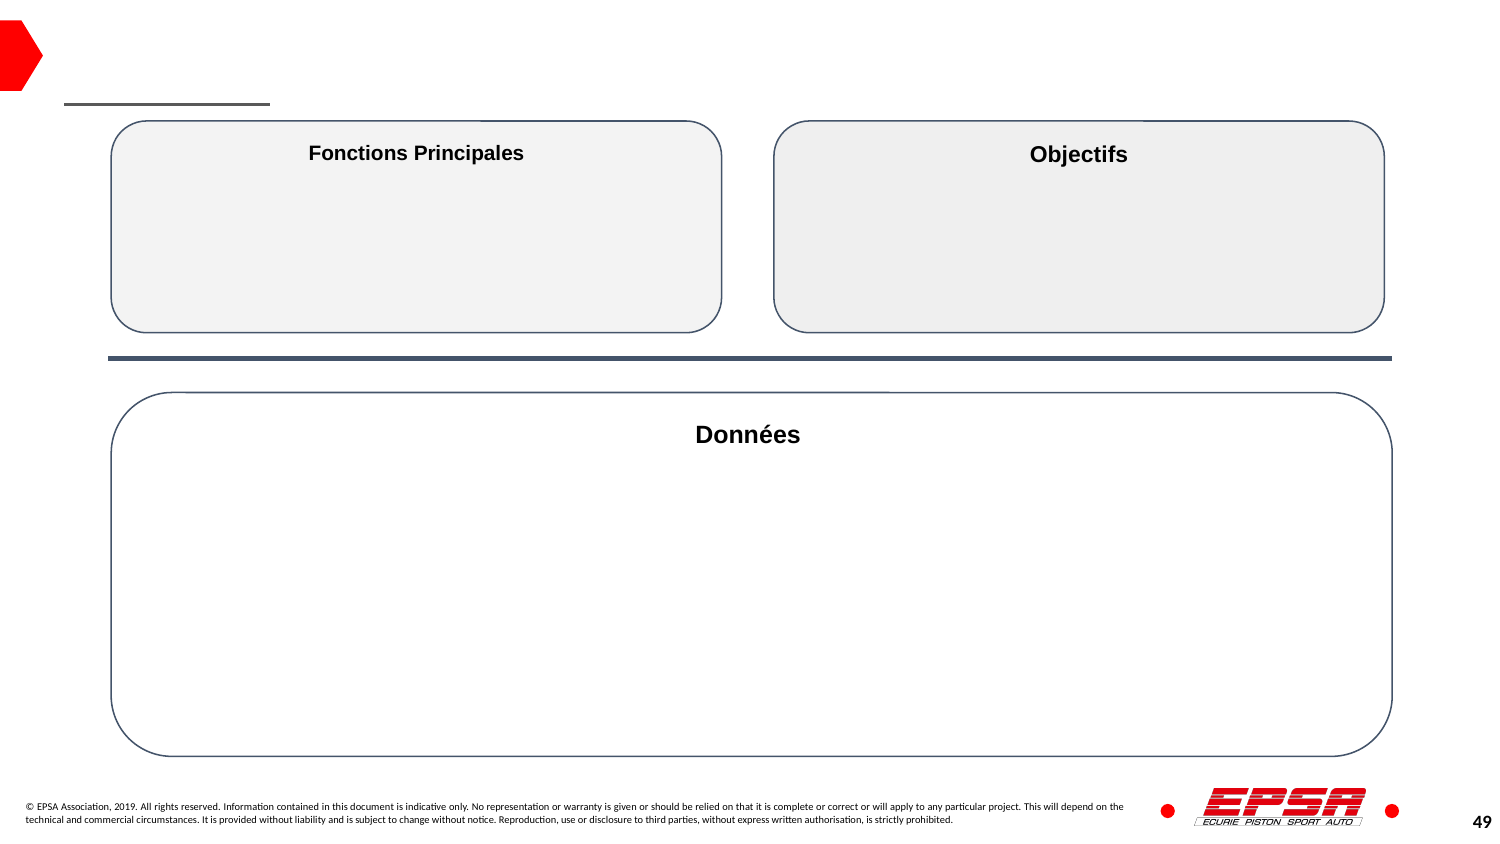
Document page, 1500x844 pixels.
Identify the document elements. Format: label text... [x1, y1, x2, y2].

slide_number 49 [1441, 798, 1500, 844]
picture [1194, 788, 1366, 826]
